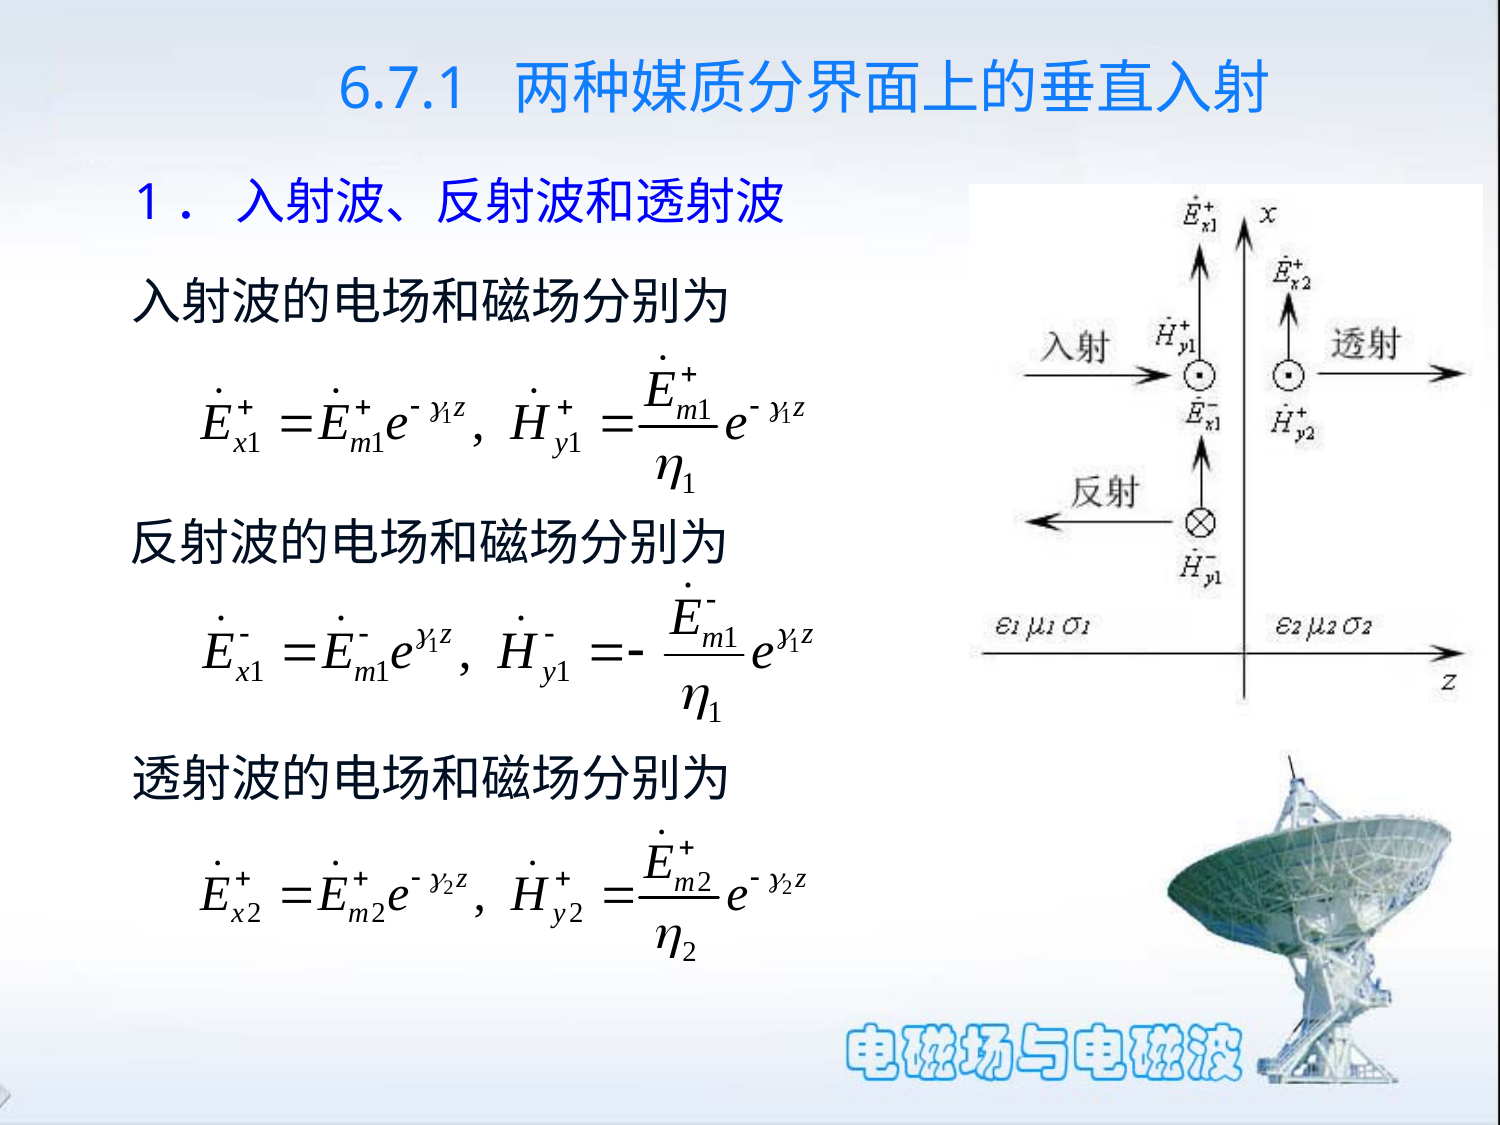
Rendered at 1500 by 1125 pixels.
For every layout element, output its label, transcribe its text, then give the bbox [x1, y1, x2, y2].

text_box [190, 823, 853, 973]
picture [0, 0, 1500, 1125]
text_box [192, 575, 847, 734]
text_box 透射波的电场和磁场分别为 [116, 739, 747, 814]
text_box 入射波的电场和磁场分别为 [116, 262, 747, 338]
text_box 6.7.1 两种媒质分界面上的垂直入射 [66, 42, 1404, 143]
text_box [190, 348, 840, 505]
text_box 1． 入射波、反射波和透射波 [31, 162, 966, 238]
text_box 反射波的电场和磁场分别为 [114, 502, 745, 578]
